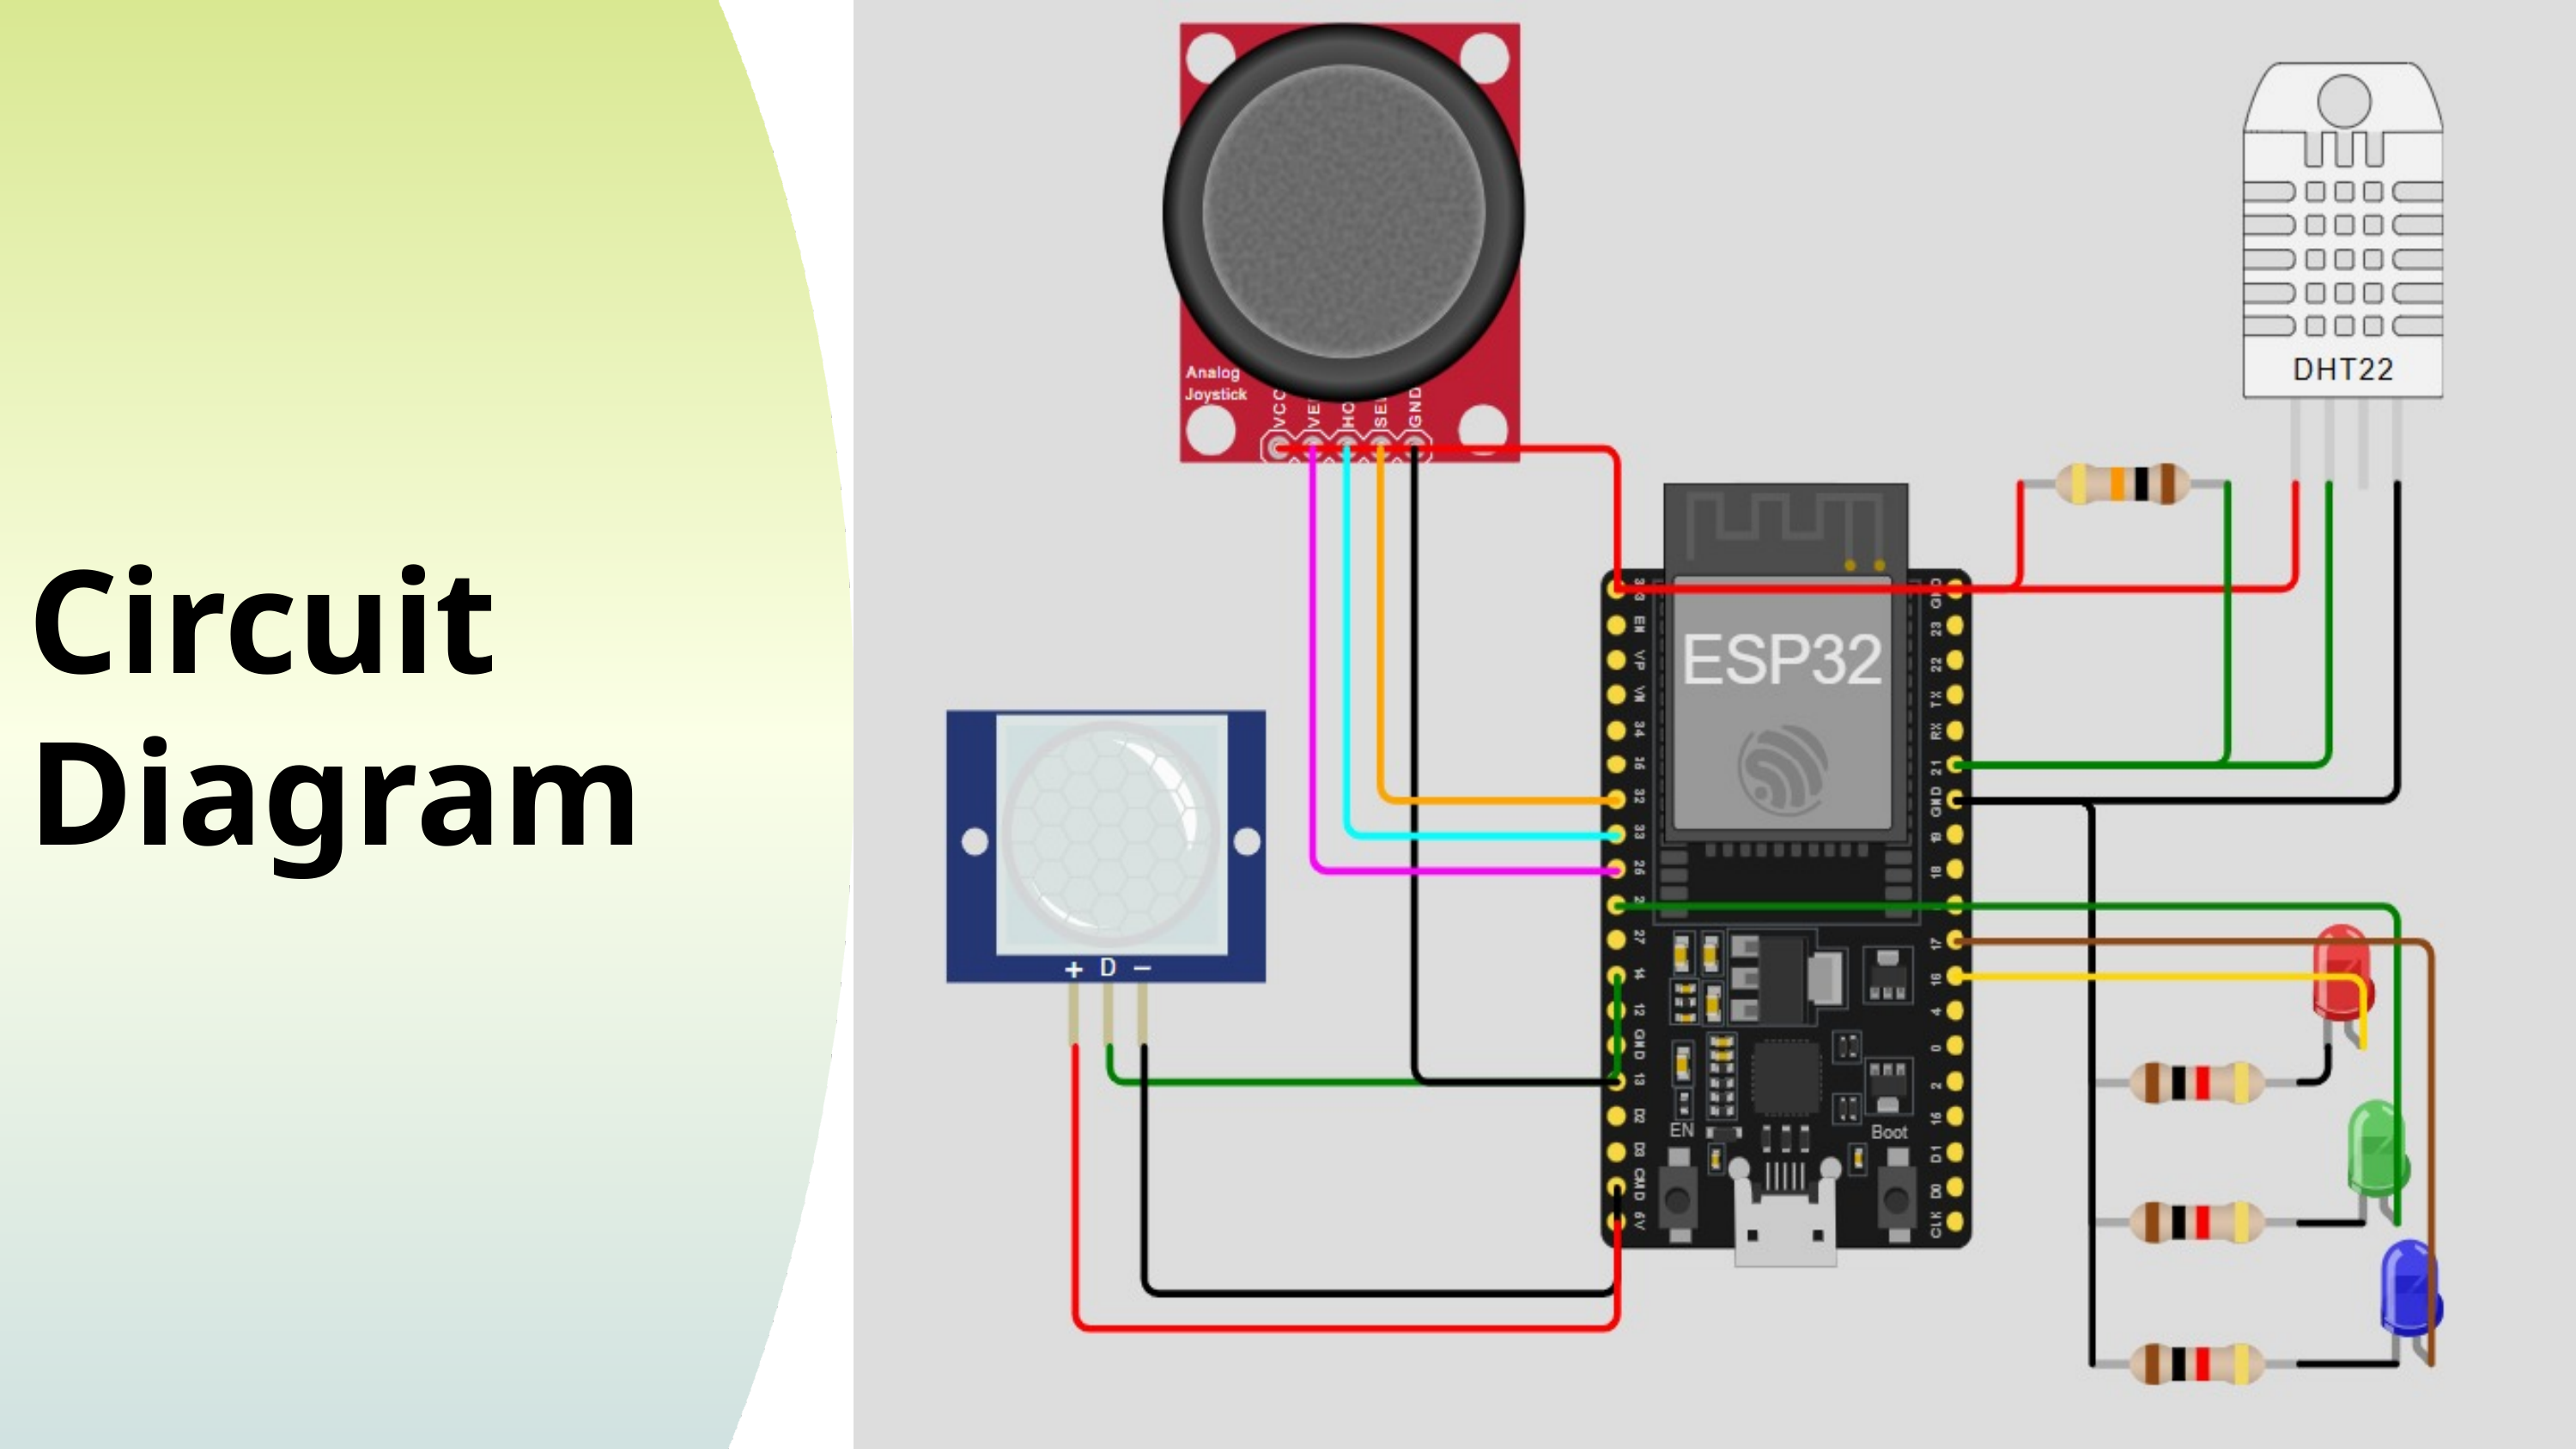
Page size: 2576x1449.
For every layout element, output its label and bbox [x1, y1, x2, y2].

picture [0, 0, 854, 1449]
text_box [854, 0, 2576, 1449]
